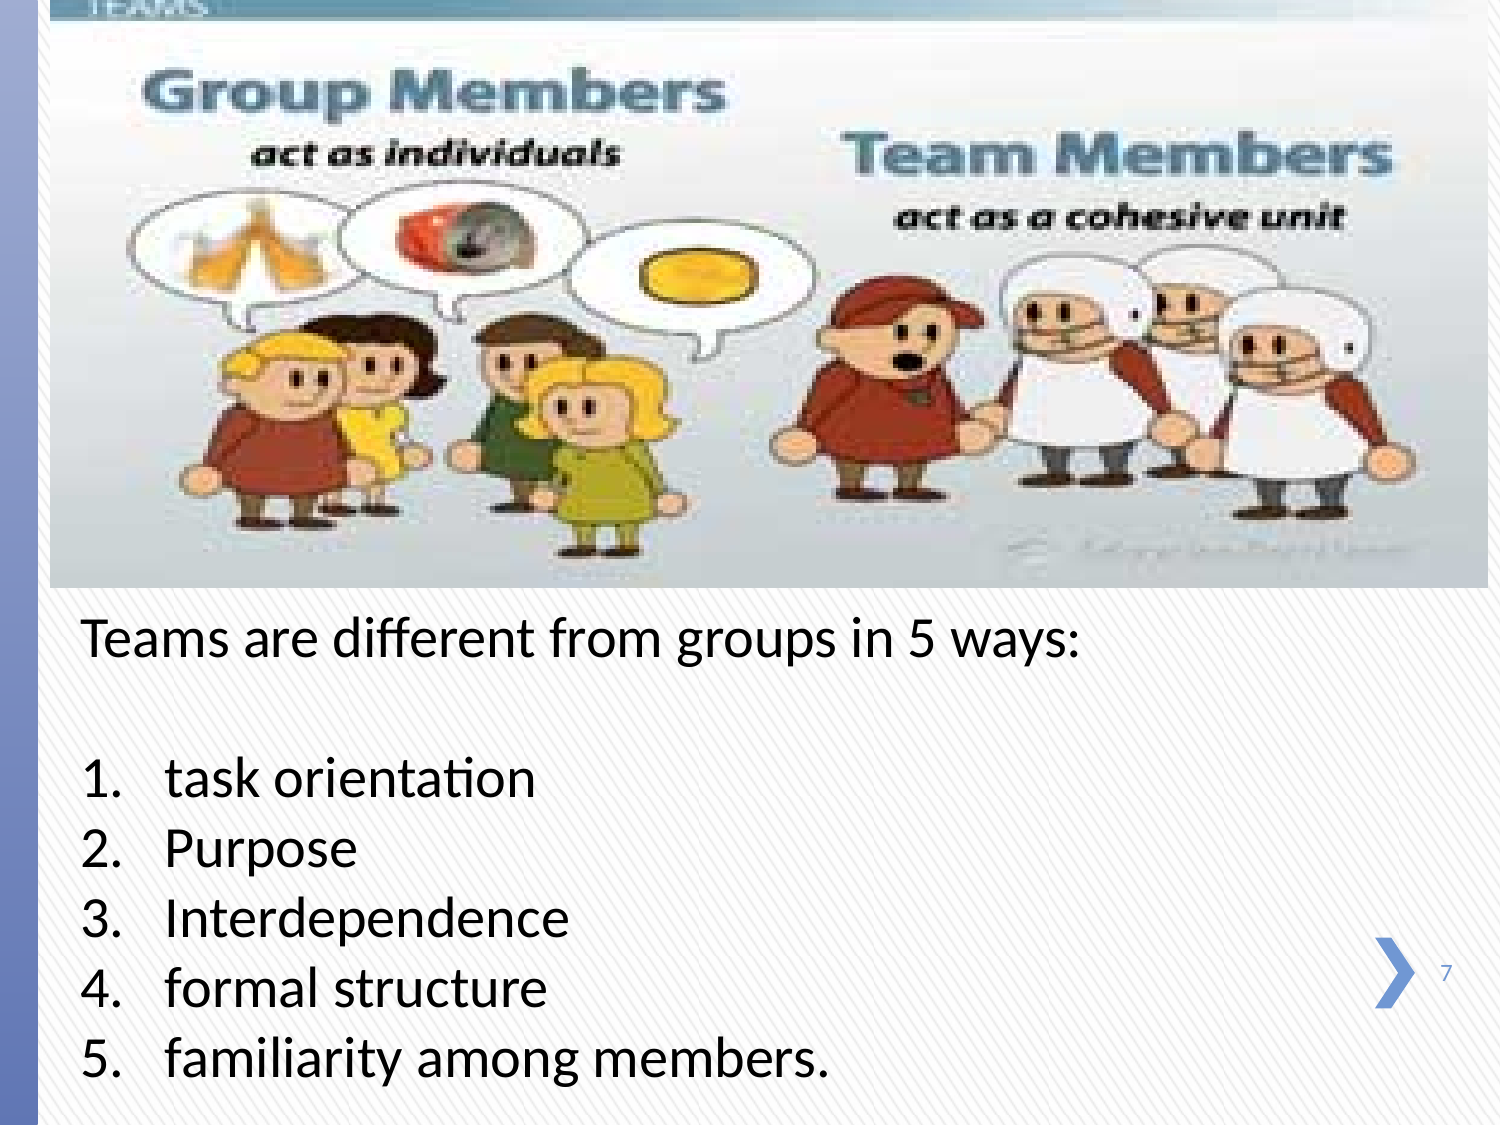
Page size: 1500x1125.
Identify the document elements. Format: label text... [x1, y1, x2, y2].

slide_number 7 [1425, 941, 1488, 1002]
picture [49, 0, 1488, 588]
text_box Teams are different from groups in 5 ways: task orientation Purpose Interdependence formal structure familiarity among members. [65, 599, 1204, 1097]
